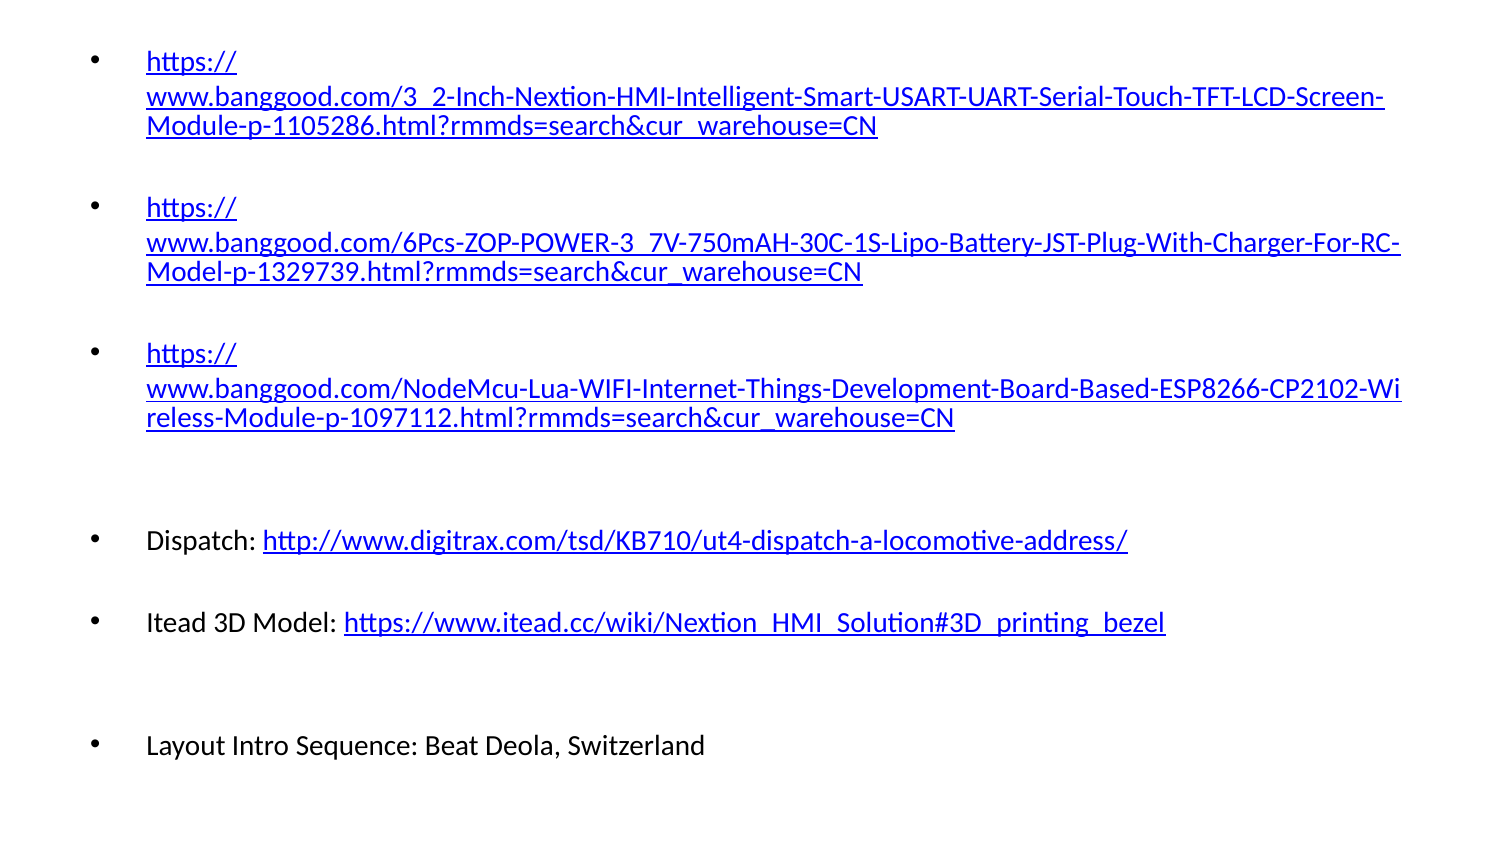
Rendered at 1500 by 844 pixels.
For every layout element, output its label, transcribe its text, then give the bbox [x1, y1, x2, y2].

list https://www.banggood.com/3_2-Inch-Nextion-HMI-Intelligent-Smart-USART-UART-Serial-Touch-TFT-LCD-Screen-Module-p-1105286.html?rmmds=search&cur_warehouse=CN https://www.banggood.com/6Pcs-ZOP-POWER-3_7V-750mAH-30C-1S-Lipo-Battery-JST-Plug-With-Charger-For-RC-Model-p-1329739.html?rmmds=search&cur_warehouse=CN https://www.banggood.com/NodeMcu-Lua-WIFI-Internet-Things-Development-Board-Based-ESP8266-CP2102-Wireless-Module-p-1097112.html?rmmds=search&cur_warehouse=CN Dispatch: http://www.digitrax.com/tsd/KB710/ut4-dispatch-a-locomotive-address/ Itead 3D Model: https://www.itead.cc/wiki/Nextion_HMI_Solution#3D_printing_bezel Layout Intro Sequence: Beat Deola, Switzerland [75, 34, 1425, 754]
